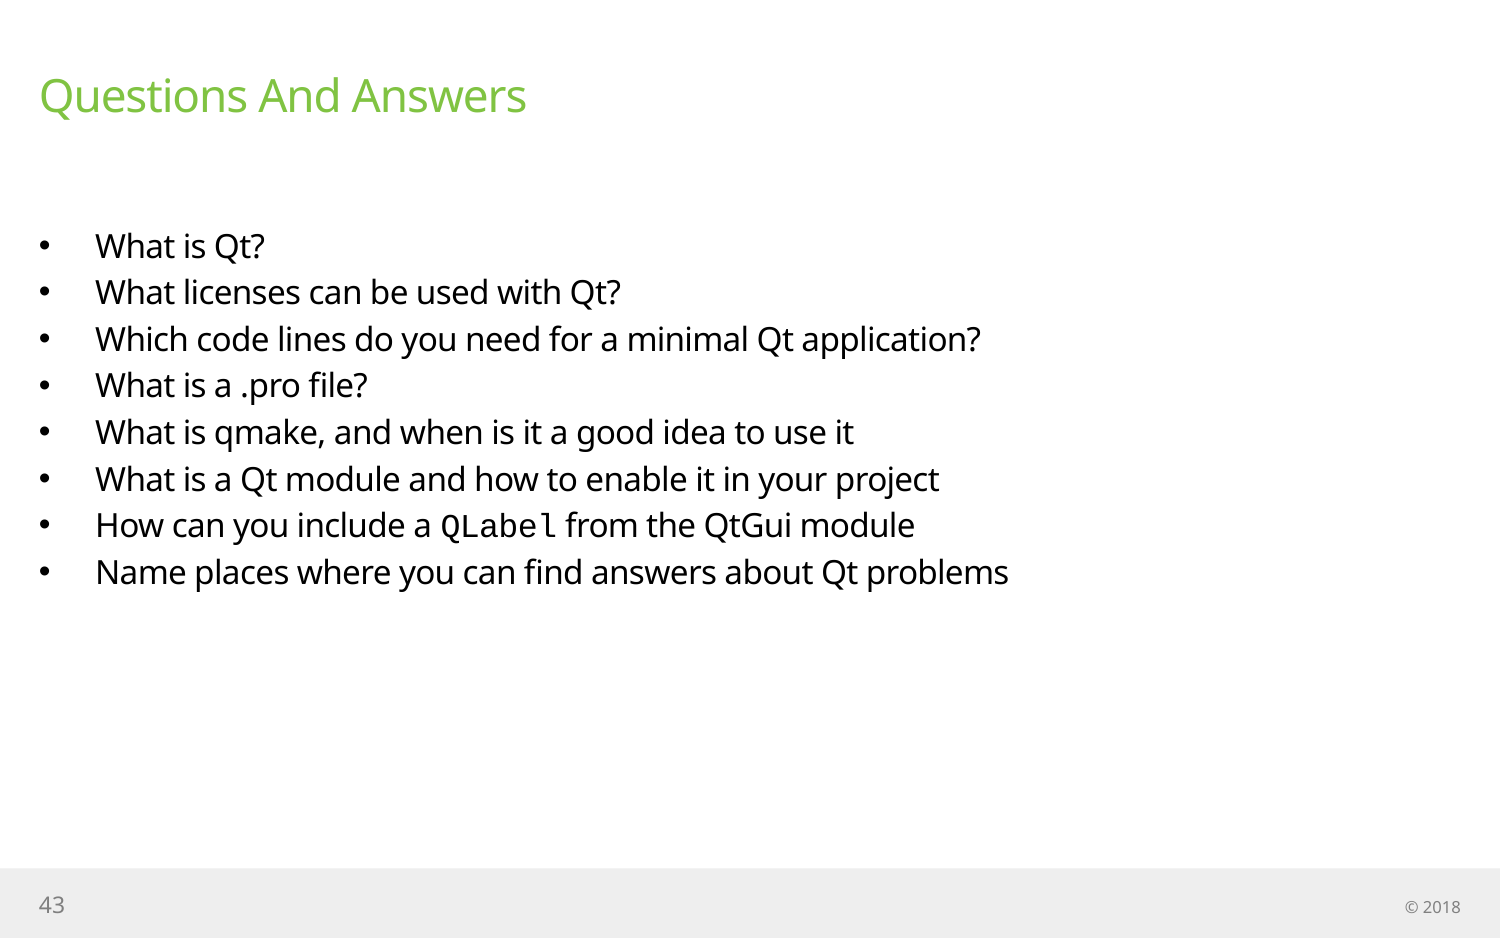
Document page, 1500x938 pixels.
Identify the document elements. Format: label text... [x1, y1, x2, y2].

footer © 2018 [1188, 896, 1461, 917]
slide_number 43 [39, 892, 410, 921]
list What is Qt? What licenses can be used with Qt? Which code lines do you need for a minimal Qt application? What is a .pro file? What is qmake, and when is it a good idea to use it What is a Qt module and how to enable it in your project How can you include a QLabel from the QtGui module Name places where you can find answers about Qt problems [39, 224, 1471, 846]
title Questions And Answers [39, 66, 1052, 195]
